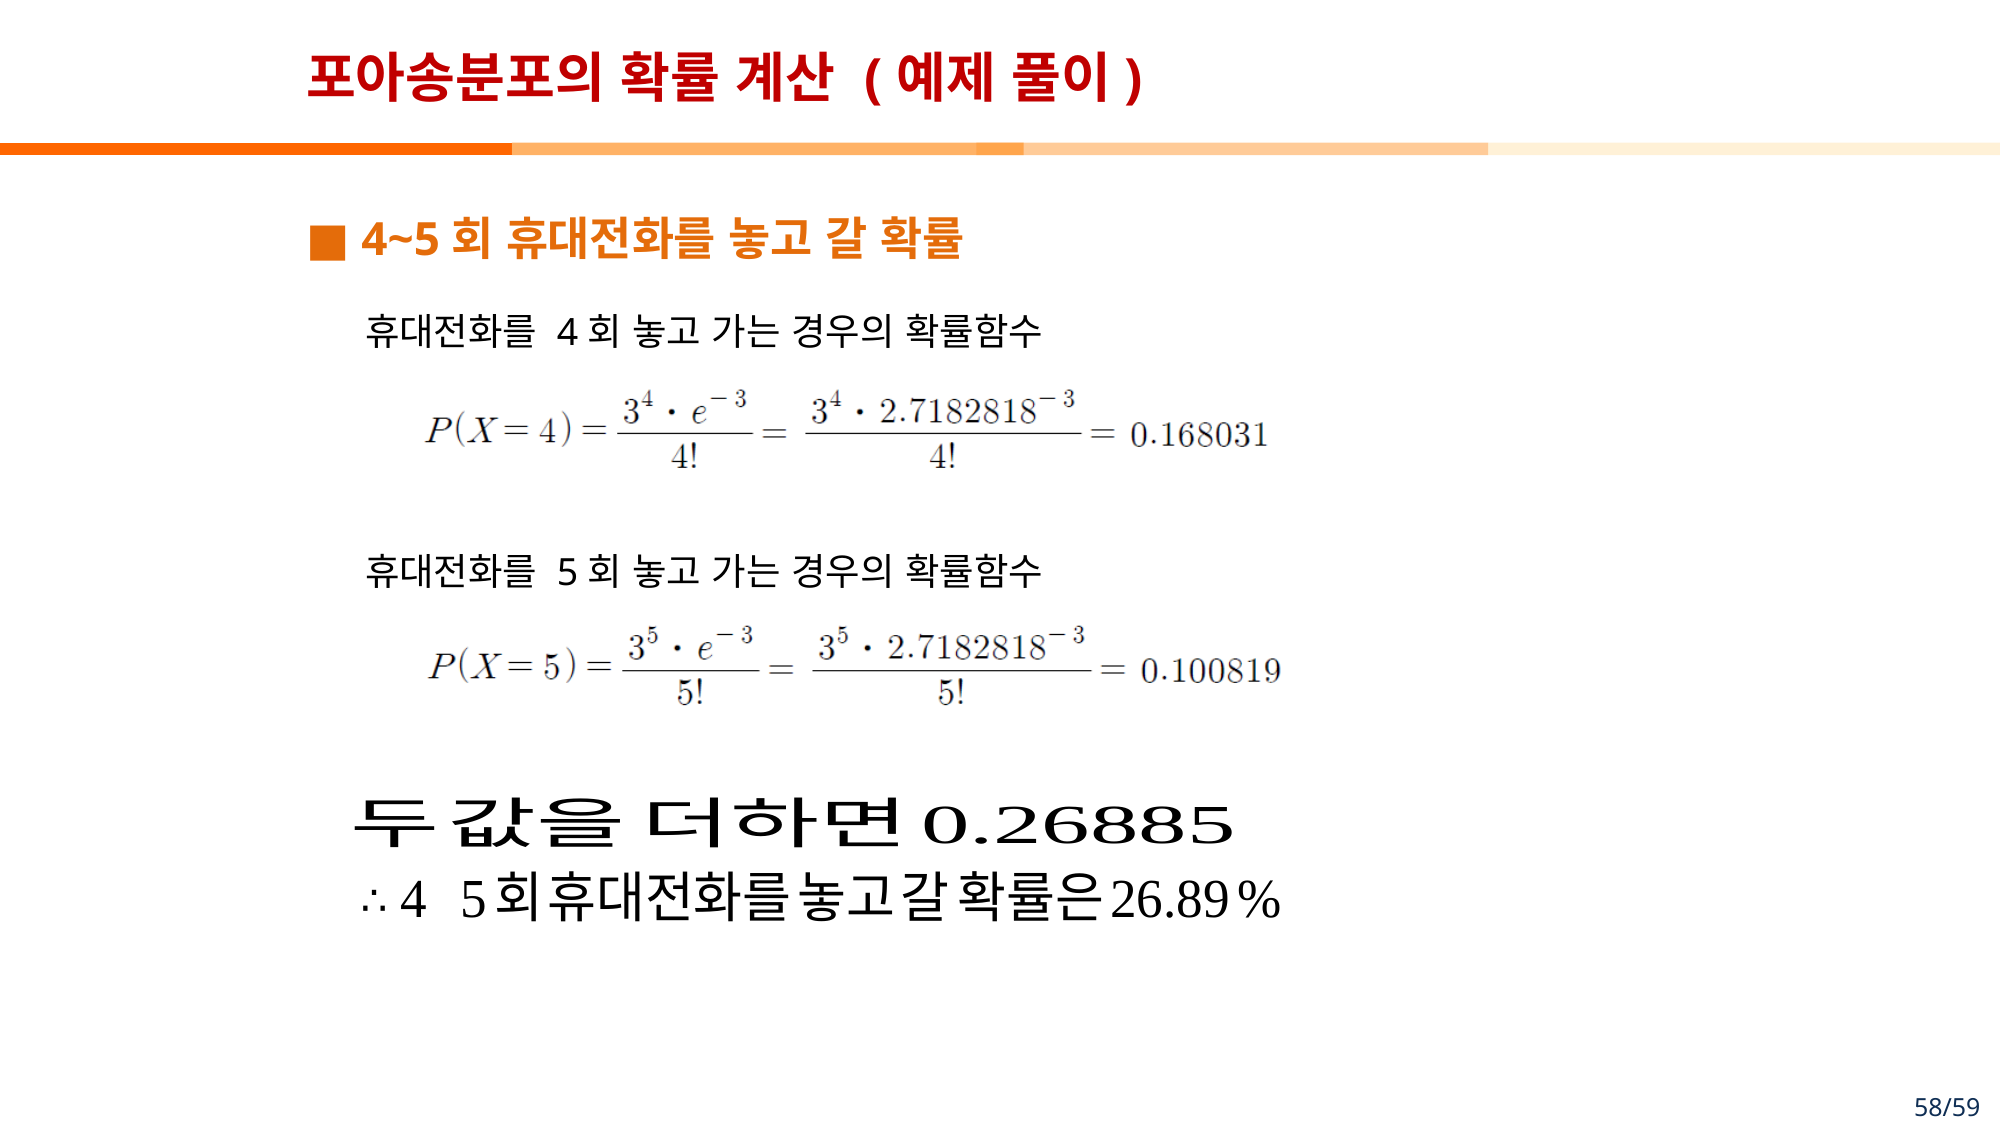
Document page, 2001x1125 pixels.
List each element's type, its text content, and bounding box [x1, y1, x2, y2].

picture [420, 385, 1272, 475]
picture [423, 620, 1284, 712]
text_box 휴대전화를 5회 놓고 가는 경우의 확률함수 [350, 540, 1237, 601]
text_box ∴ [346, 857, 428, 941]
text_box 휴대전화를 4회 놓고 가는 경우의 확률함수 [350, 301, 1237, 361]
title 포아송분포의 확률 계산 (예제 풀이) [291, 31, 1532, 122]
